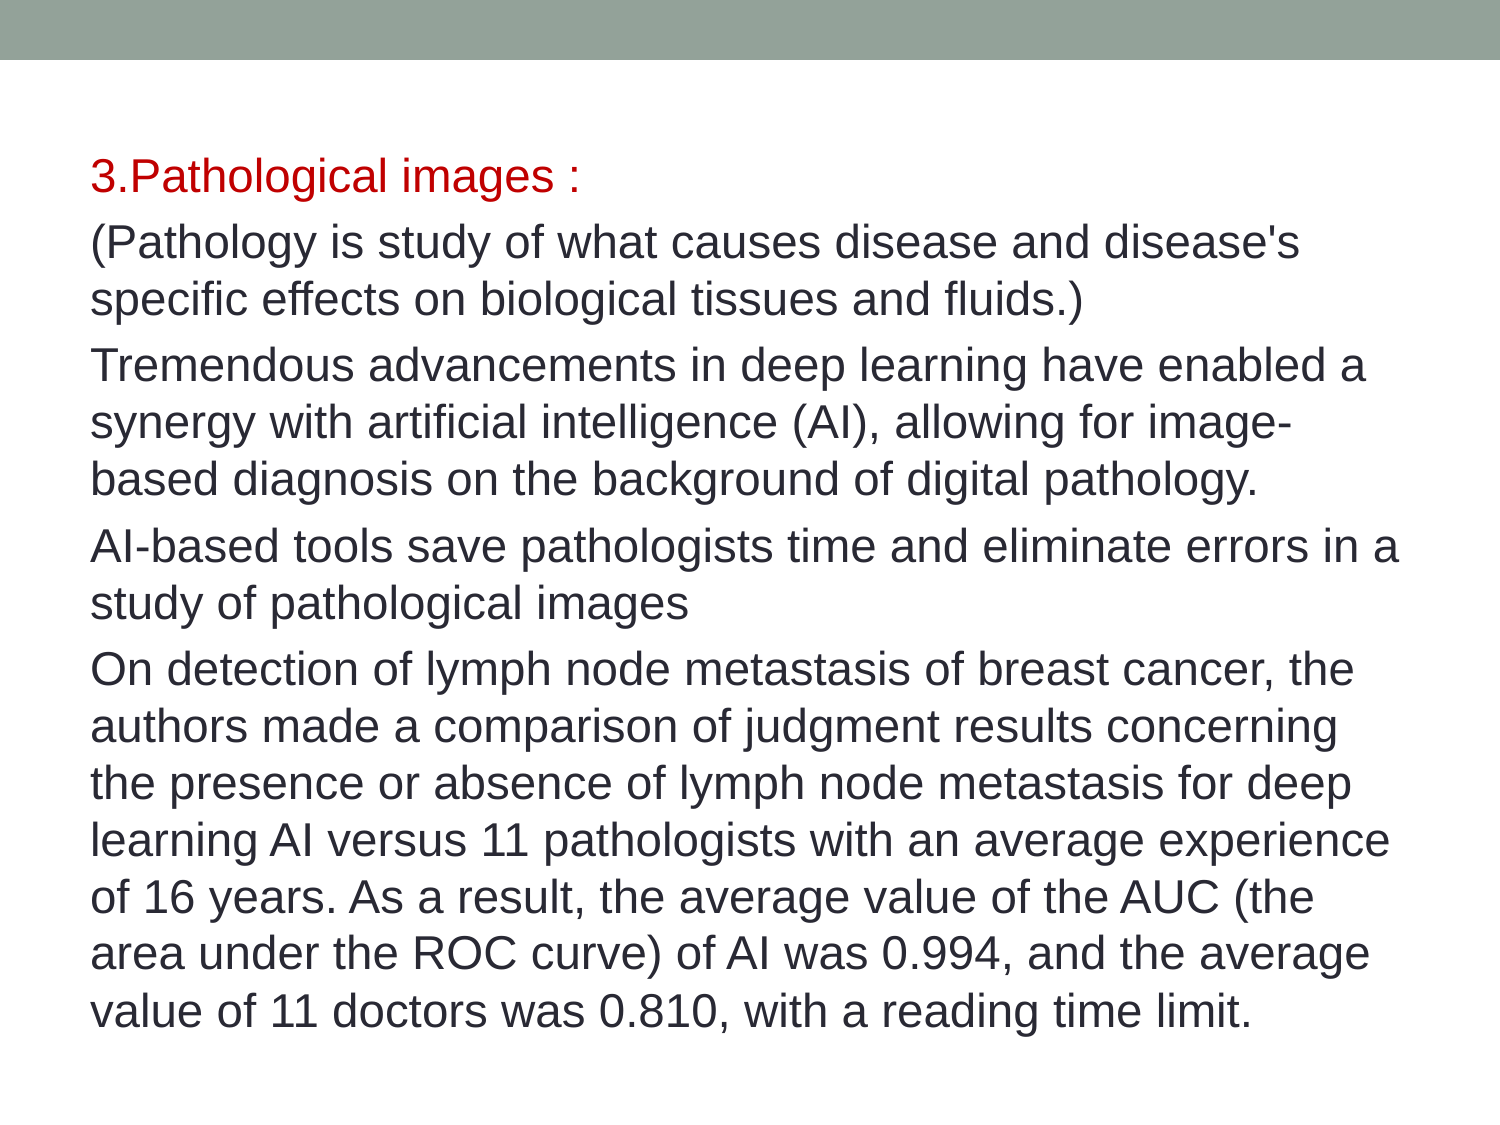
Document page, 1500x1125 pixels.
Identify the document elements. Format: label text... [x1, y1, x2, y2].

list 3.Pathological images : (Pathology is study of what causes disease and disease's specific effects on biological tissues and fluids.) Tremendous advancements in deep learning have enabled a synergy with artificial intelligence (AI), allowing for image-based diagnosis on the background of digital pathology. AI-based tools save pathologists time and eliminate errors in a study of pathological images On detection of lymph node metastasis of breast cancer, the authors made a comparison of judgment results concerning the presence or absence of lymph node metastasis for deep learning AI versus 11 pathologists with an average experience of 16 years. As a result, the average value of the AUC (the area under the ROC curve) of AI was 0.994, and the average value of 11 doctors was 0.810, with a reading time limit. [75, 137, 1425, 1063]
